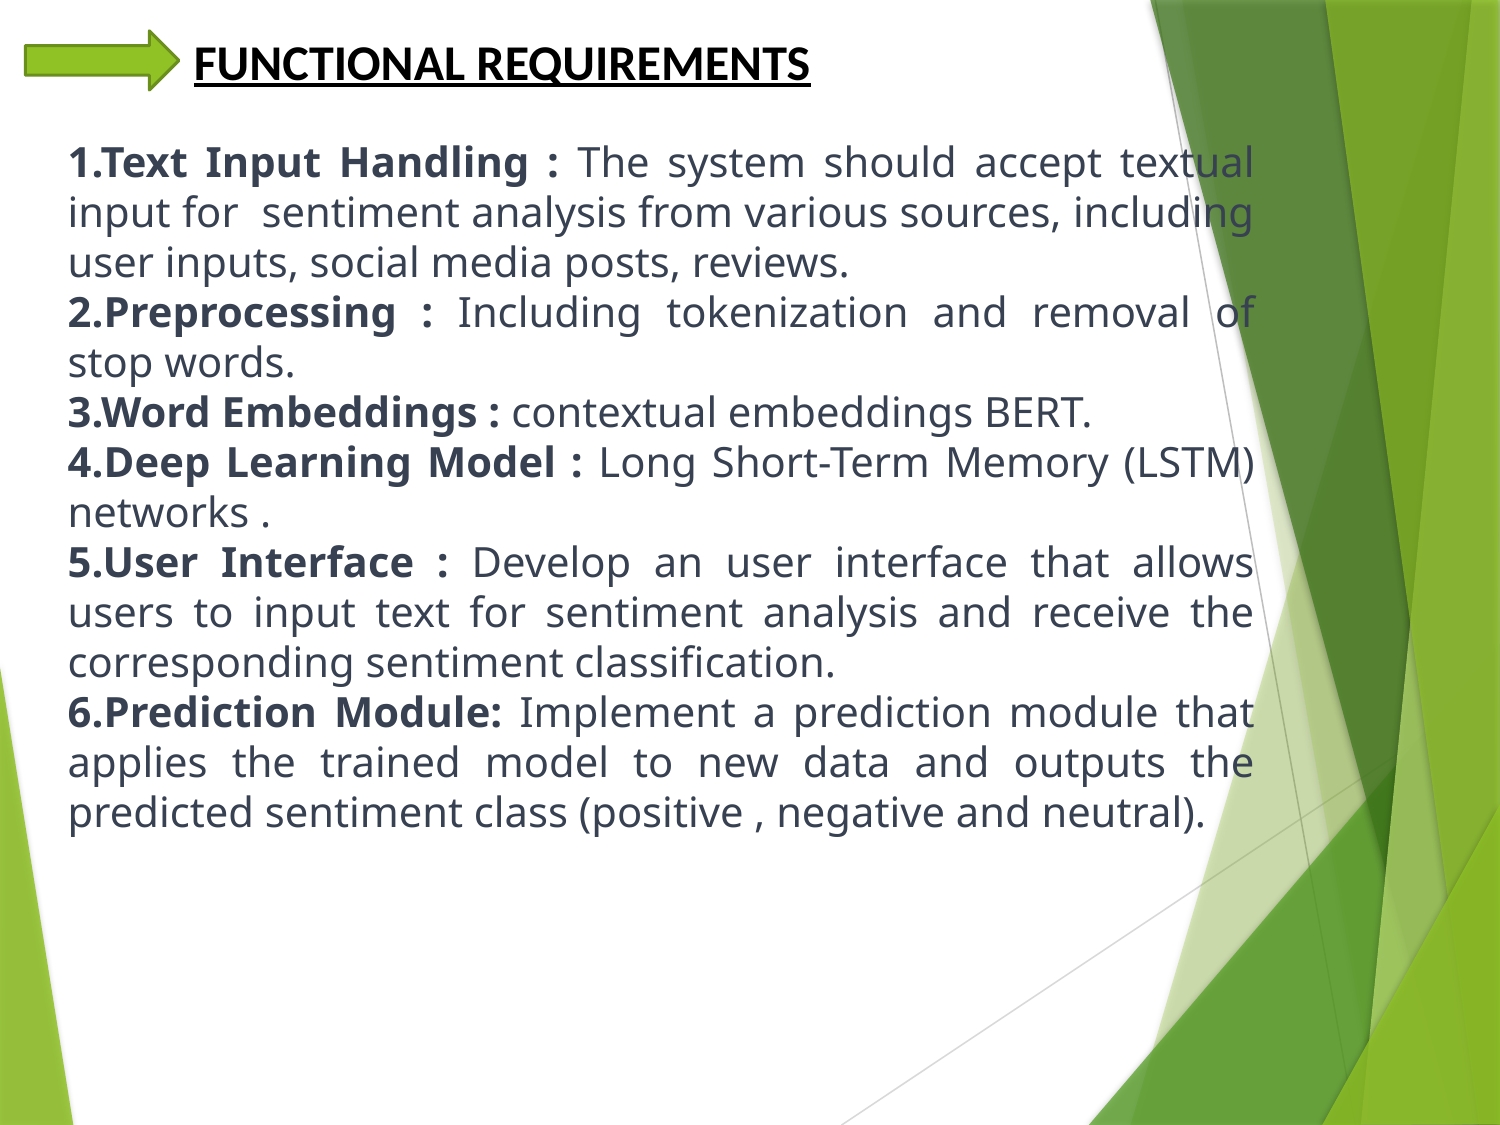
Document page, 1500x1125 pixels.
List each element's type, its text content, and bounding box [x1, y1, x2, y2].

text_box 1.Text Input Handling : The system should accept textual input for sentiment analysis from various sources, including user inputs, social media posts, reviews. 2.Preprocessing : Including tokenization and removal of stop words. 3.Word Embeddings : contextual embeddings BERT. 4.Deep Learning Model : Long Short-Term Memory (LSTM) networks . 5.User Interface : Develop an user interface that allows users to input text for sentiment analysis and receive the corresponding sentiment classification. 6.Prediction Module: Implement a prediction module that applies the trained model to new data and outputs the predicted sentiment class (positive , negative and neutral). [53, 78, 1270, 844]
text_box FUNCTIONAL REQUIREMENTS [178, 22, 1127, 78]
text_box [23, 29, 178, 78]
